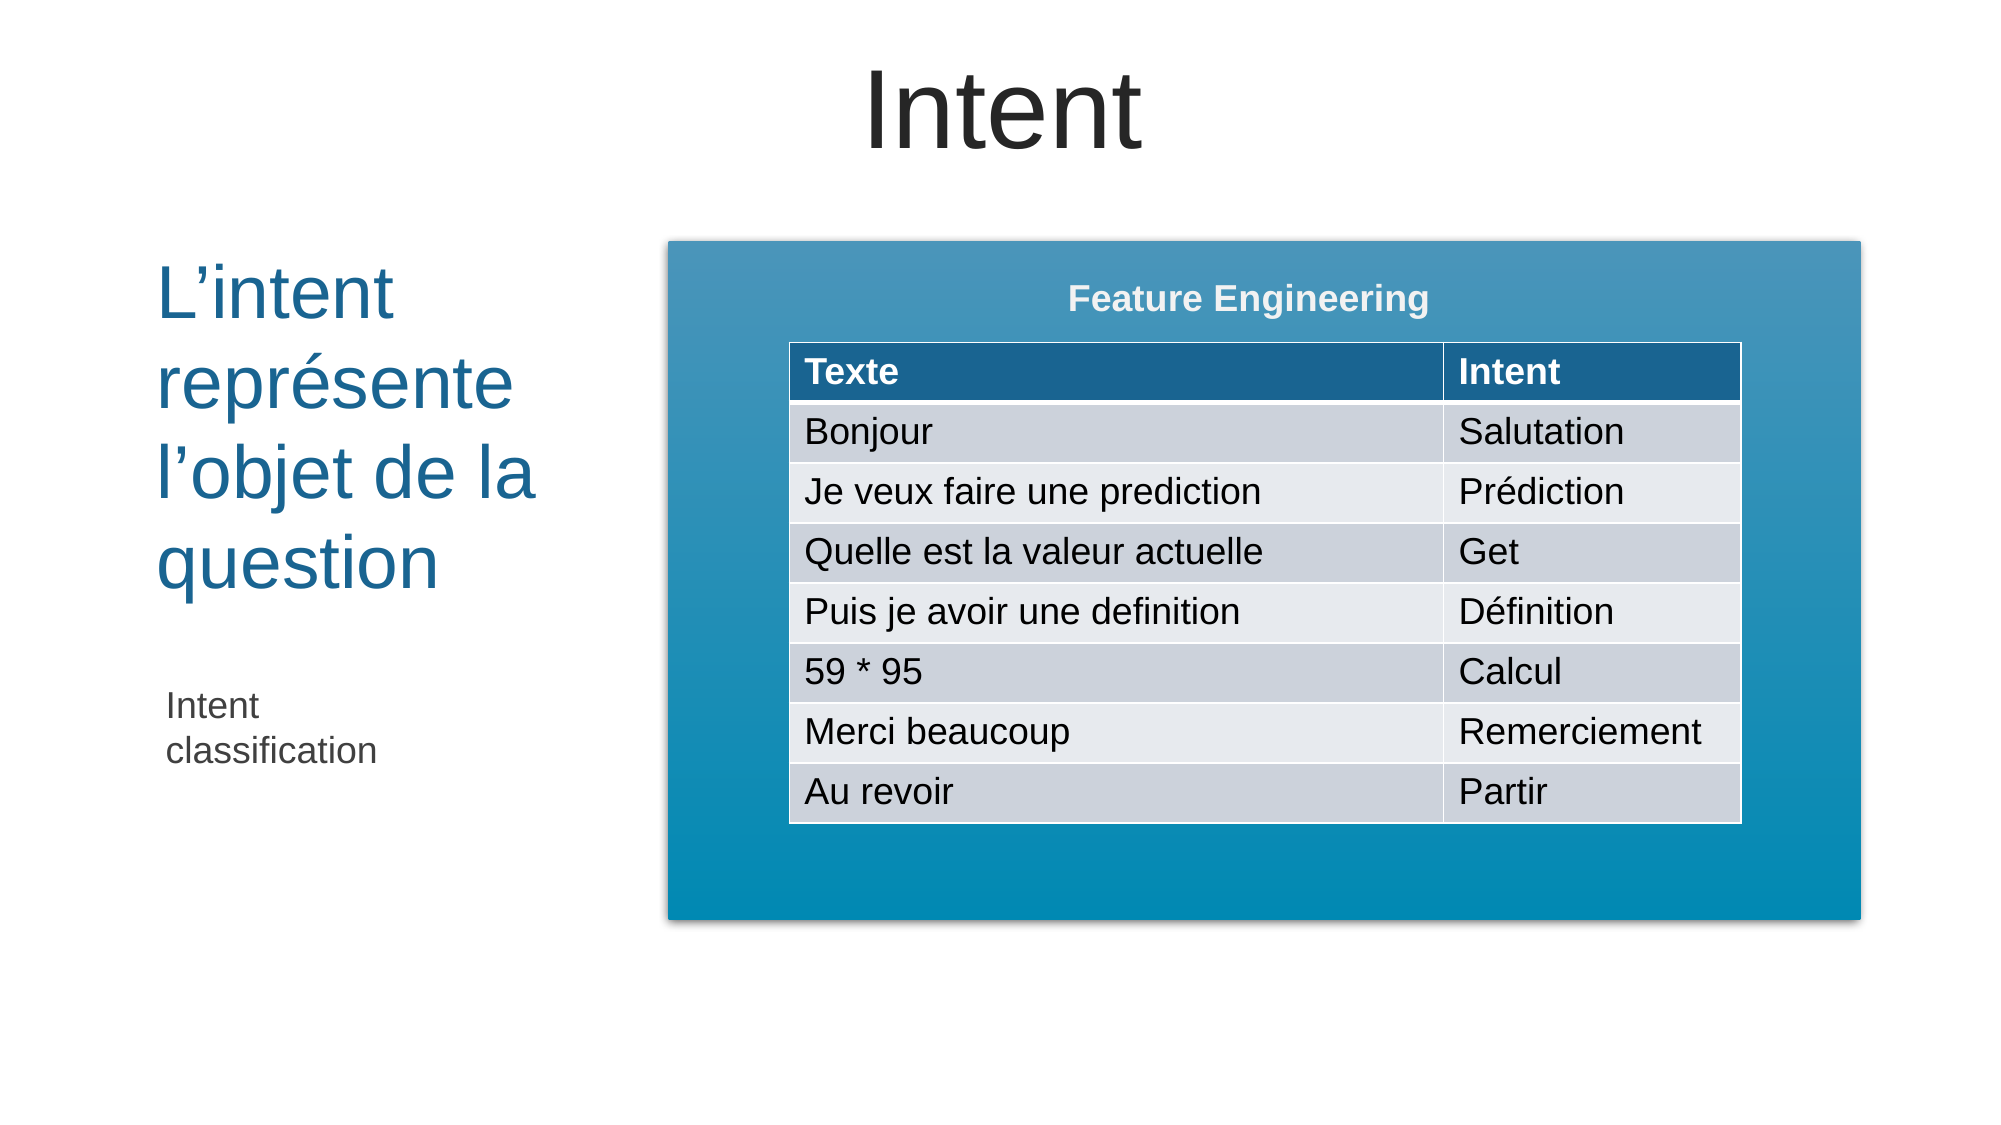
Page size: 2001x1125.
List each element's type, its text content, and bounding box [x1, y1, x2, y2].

text_box Intent classification [150, 673, 497, 779]
table_cell Partir [1444, 764, 1740, 822]
list Intent [53, 52, 1952, 172]
table_cell Salutation [1444, 405, 1740, 462]
table_cell Je veux faire une prediction [790, 464, 1443, 522]
table_cell Quelle est la valeur actuelle [790, 524, 1443, 582]
text_box [668, 241, 1861, 920]
table_cell Merci beaucoup [790, 704, 1443, 762]
table_cell Get [1444, 524, 1740, 582]
table_cell Prédiction [1444, 464, 1740, 522]
table_cell Définition [1444, 584, 1740, 642]
table_cell Calcul [1444, 644, 1740, 702]
table_cell Remerciement [1444, 704, 1740, 762]
table_header Intent [1444, 343, 1740, 400]
text_box Feature Engineering [1053, 266, 1476, 327]
text_box L’intent représente l’objet de la question [150, 243, 652, 604]
table_cell Puis je avoir une definition [790, 584, 1443, 642]
table_cell Au revoir [790, 764, 1443, 822]
table_cell Bonjour [790, 405, 1443, 462]
table_cell 59 * 95 [790, 644, 1443, 702]
table_header Texte [790, 343, 1443, 400]
